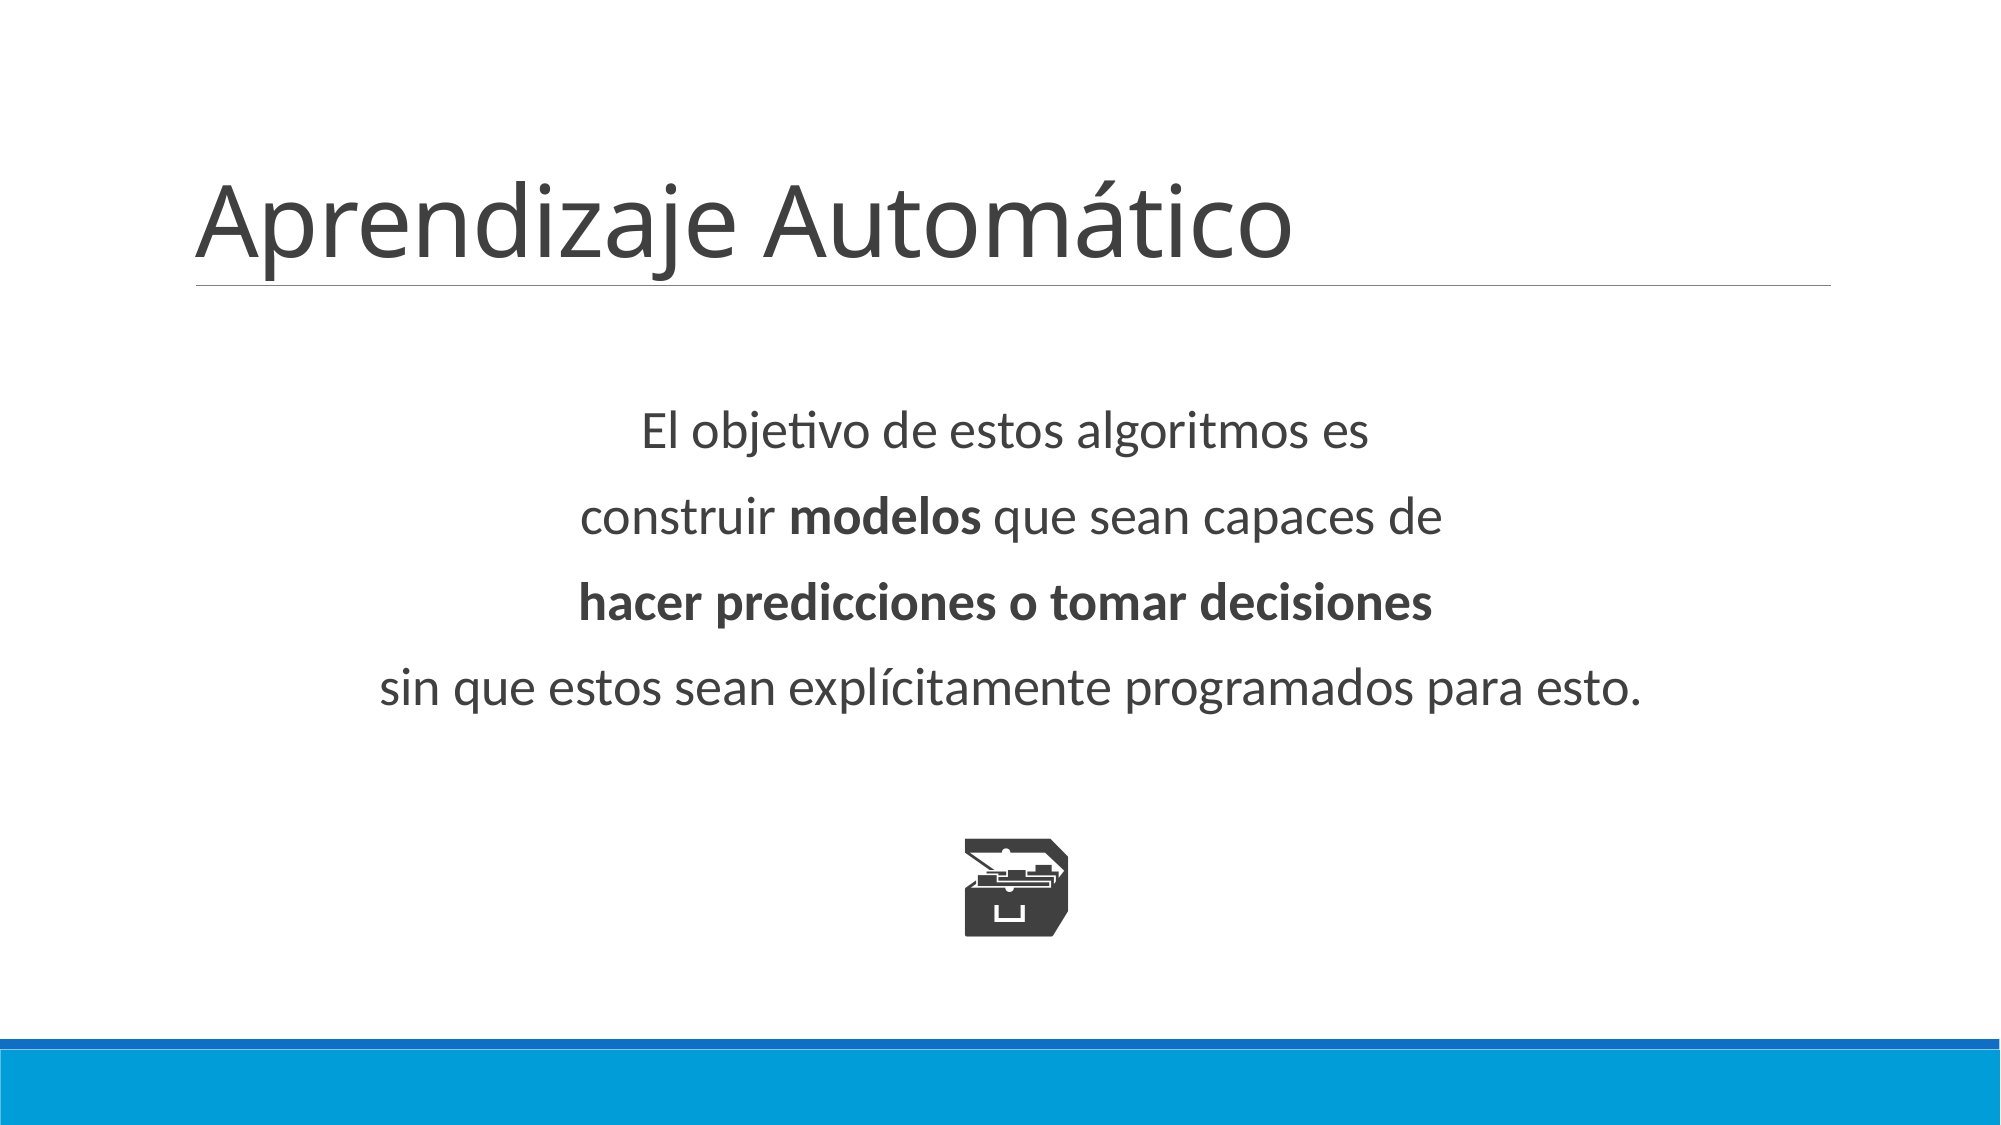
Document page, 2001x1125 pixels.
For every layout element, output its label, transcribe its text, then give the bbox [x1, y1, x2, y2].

list El objetivo de estos algoritmos es construir modelos que sean capaces de hacer predicciones o tomar decisiones sin que estos sean explícitamente programados para esto. 🗃️➕🧮 [180, 302, 1830, 963]
title Aprendizaje Automático [180, 47, 1830, 285]
